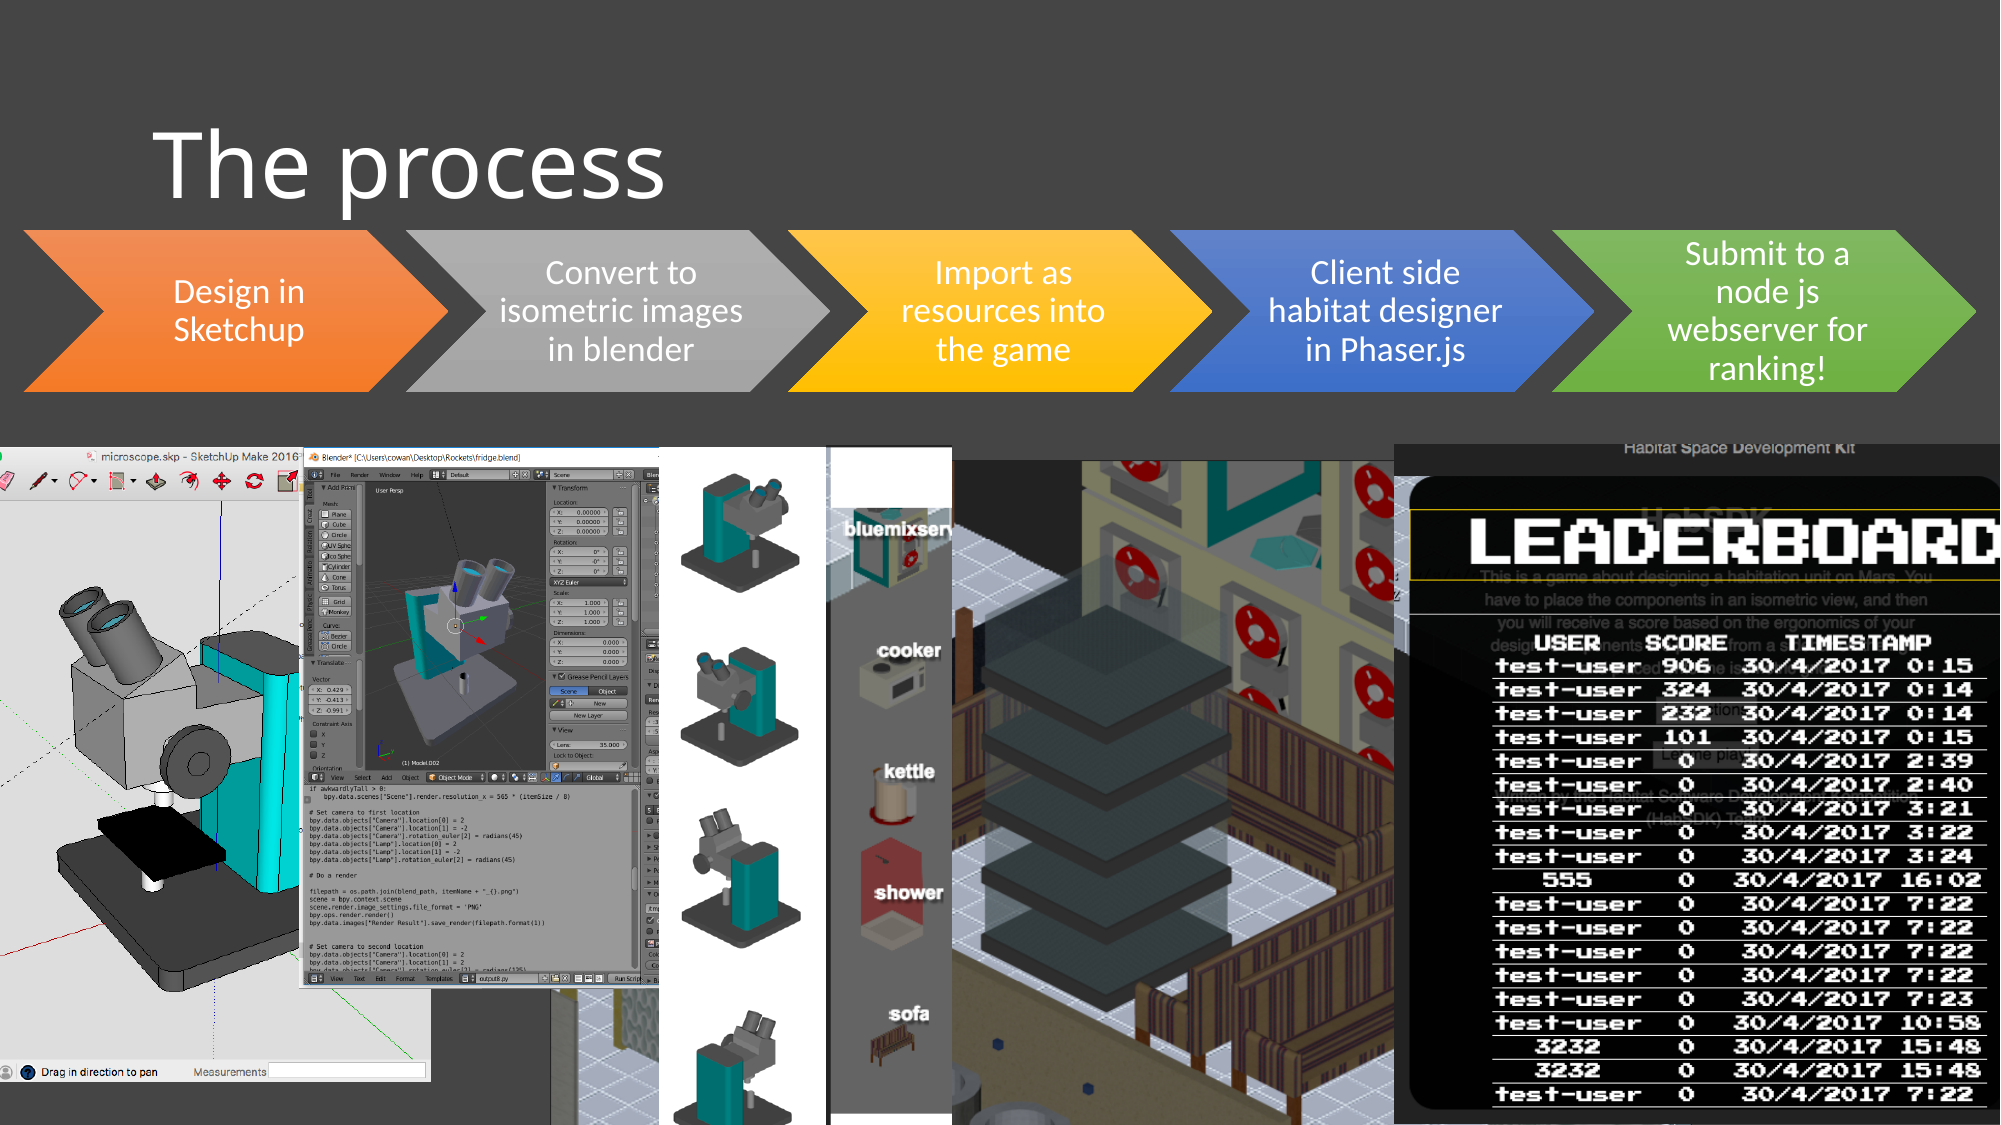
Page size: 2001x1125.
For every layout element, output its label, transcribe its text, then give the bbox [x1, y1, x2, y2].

title The process [137, 59, 1863, 230]
picture [0, 444, 2000, 1125]
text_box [22, 230, 1978, 393]
